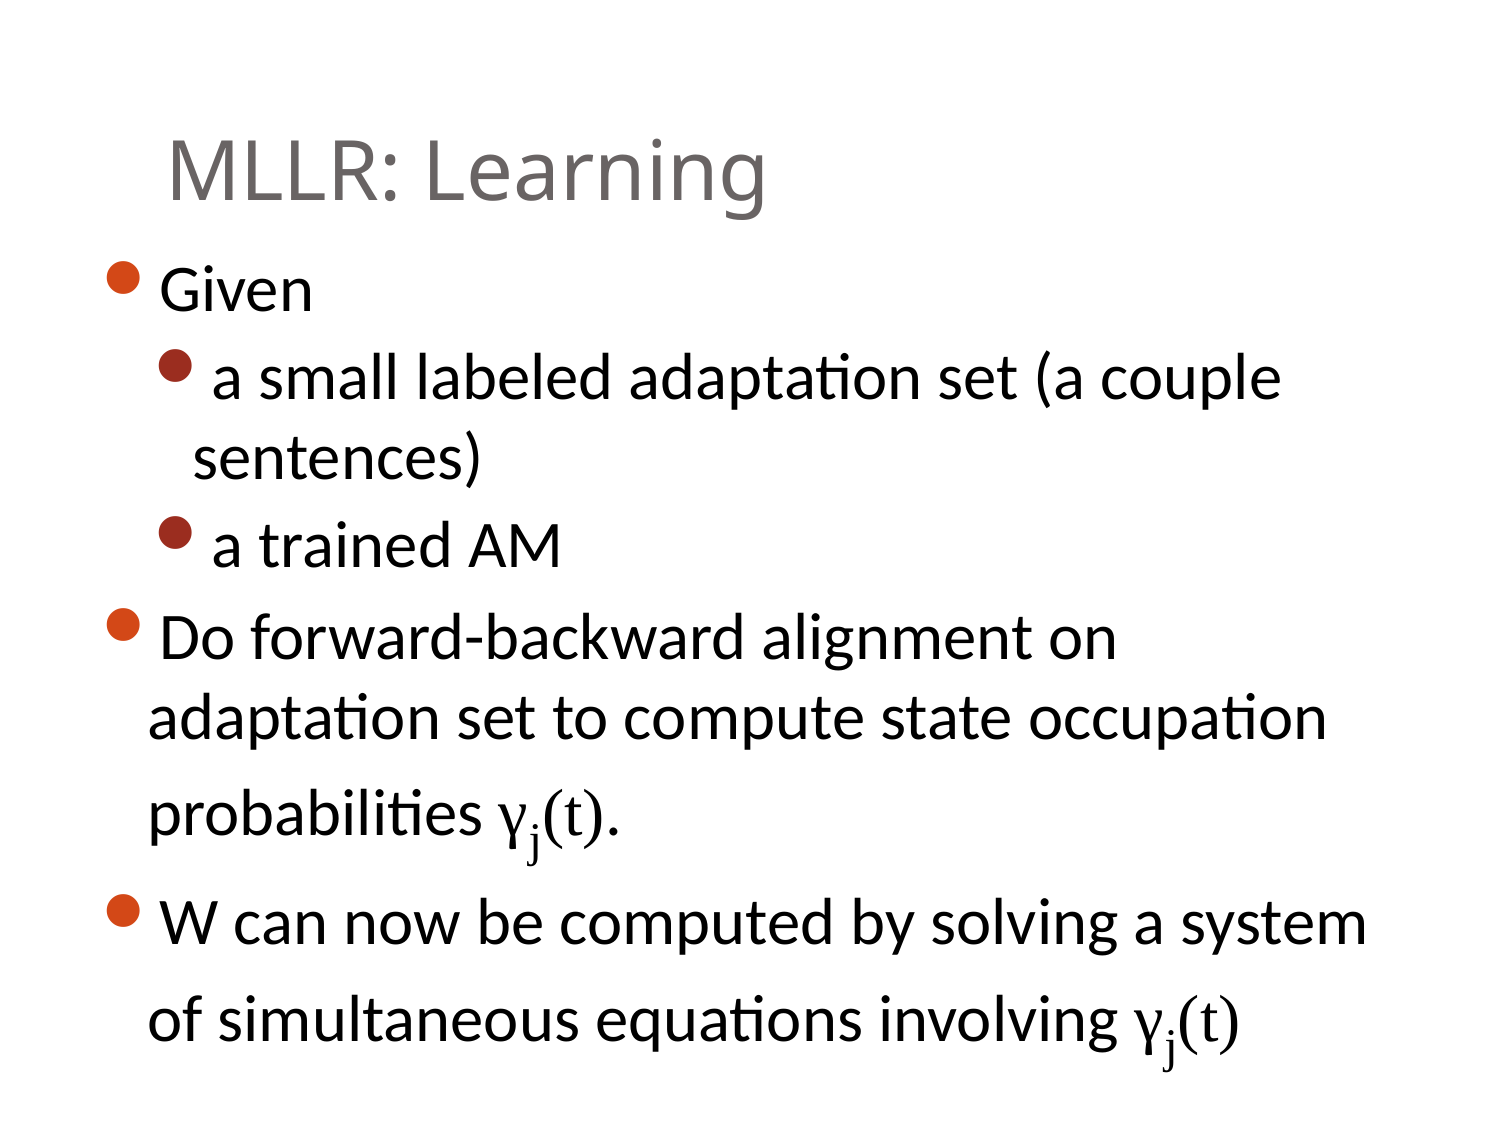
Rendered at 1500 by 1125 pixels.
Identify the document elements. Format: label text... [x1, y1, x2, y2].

list Given a small labeled adaptation set (a couple sentences) a trained AM Do forward-backward alignment on adaptation set to compute state occupation probabilities γj(t). W can now be computed by solving a system of simultaneous equations involving γj(t) [87, 237, 1426, 988]
title MLLR: Learning [149, 44, 1426, 233]
